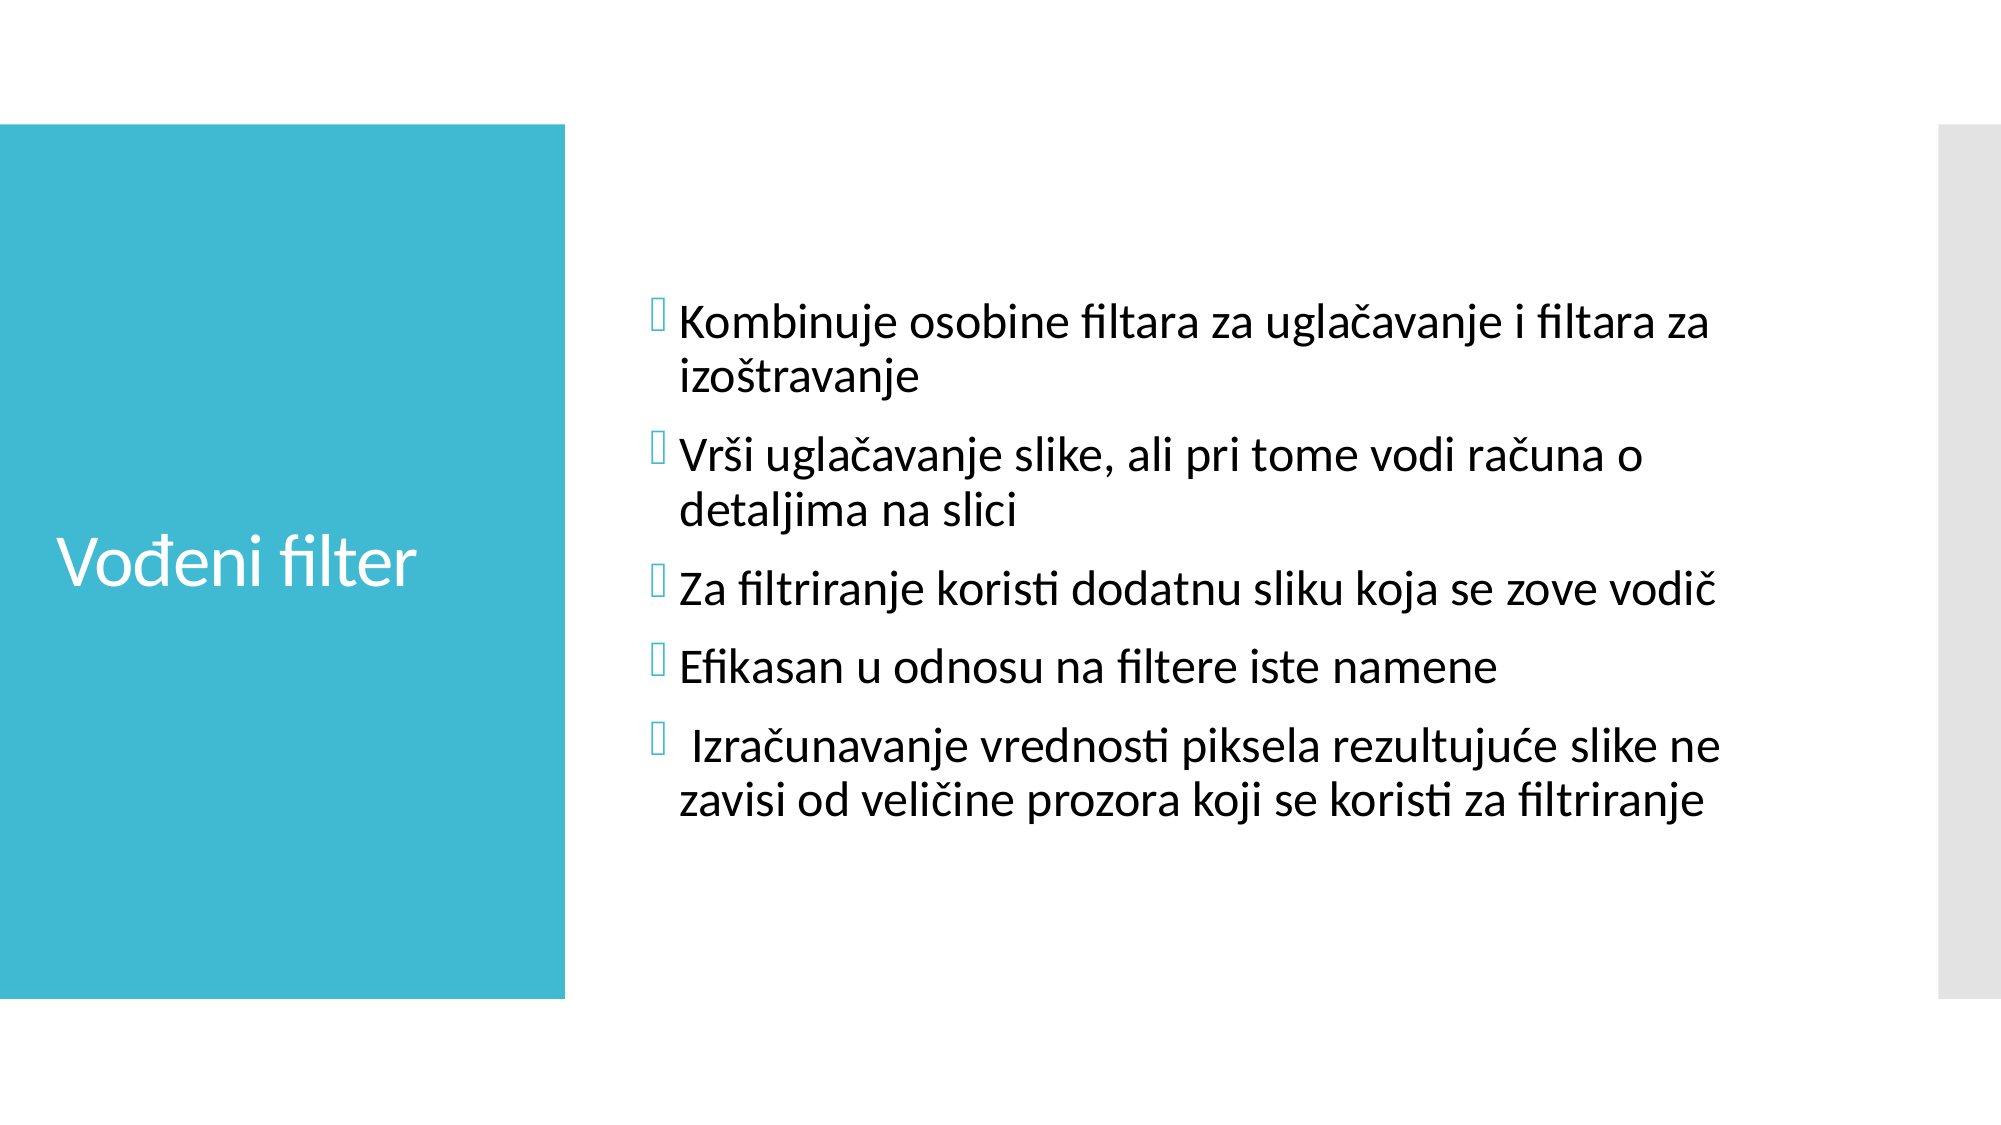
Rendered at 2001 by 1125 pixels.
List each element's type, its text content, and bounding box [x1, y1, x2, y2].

title Vođeni filter [41, 184, 525, 940]
list Kombinuje osobine filtara za uglačavanje i filtara za izoštravanje Vrši uglačavanje slike, ali pri tome vodi računa o detaljima na slici Za filtriranje koristi dodatnu sliku koja se zove vodič Efikasan u odnosu na filtere iste namene Izračunavanje vrednosti piksela rezultujuće slike ne zavisi od veličine prozora koji se koristi za filtriranje [634, 141, 1835, 982]
